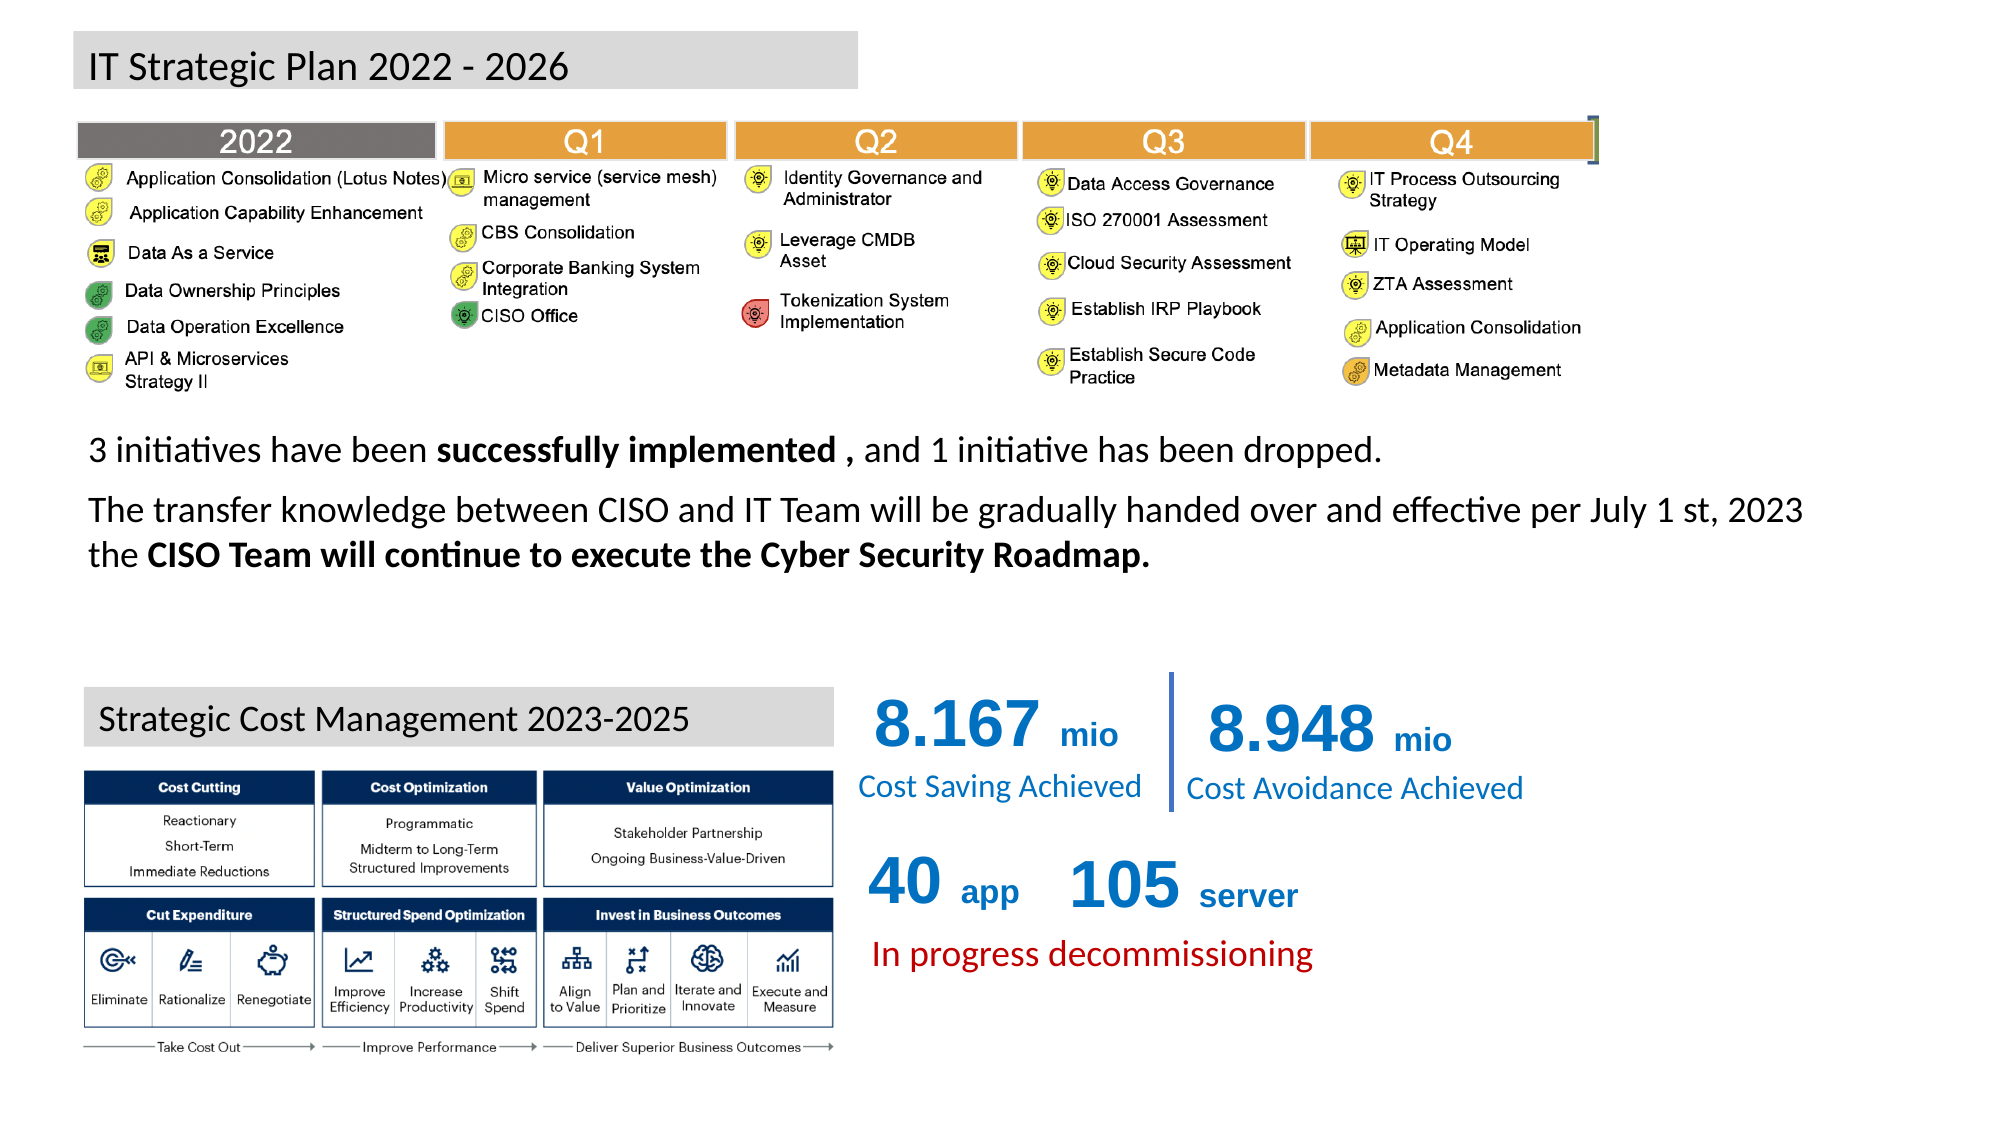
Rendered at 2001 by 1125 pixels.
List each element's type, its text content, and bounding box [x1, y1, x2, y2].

text_box In progress decommissioning [856, 921, 1674, 982]
text_box IT Strategic Plan 2022 - 2026 [73, 31, 859, 89]
text_box 105 server [1027, 833, 1341, 929]
text_box 8.948 mio [1174, 677, 1488, 772]
picture [63, 89, 1599, 420]
text_box Cost Saving Achieved [1174, 772, 1212, 812]
picture [67, 756, 846, 1062]
text_box The transfer knowledge between CISO and IT Team will be gradually handed over and effective per July 1 st, 2023 the CISO Team will continue to execute the Cyber Security Roadmap. [73, 477, 1855, 583]
text_box Cost Avoidance Achieved [1171, 759, 1691, 814]
text_box Cost Saving Achieved [846, 756, 1169, 812]
text_box 3 initiatives have been successfully implemented , and 1 initiative has been dropped. [73, 420, 1529, 477]
text_box 8.167 mio [839, 671, 1154, 767]
text_box Strategic Cost Management 2023-2025 [83, 686, 834, 747]
text_box 40 app [846, 829, 1101, 925]
